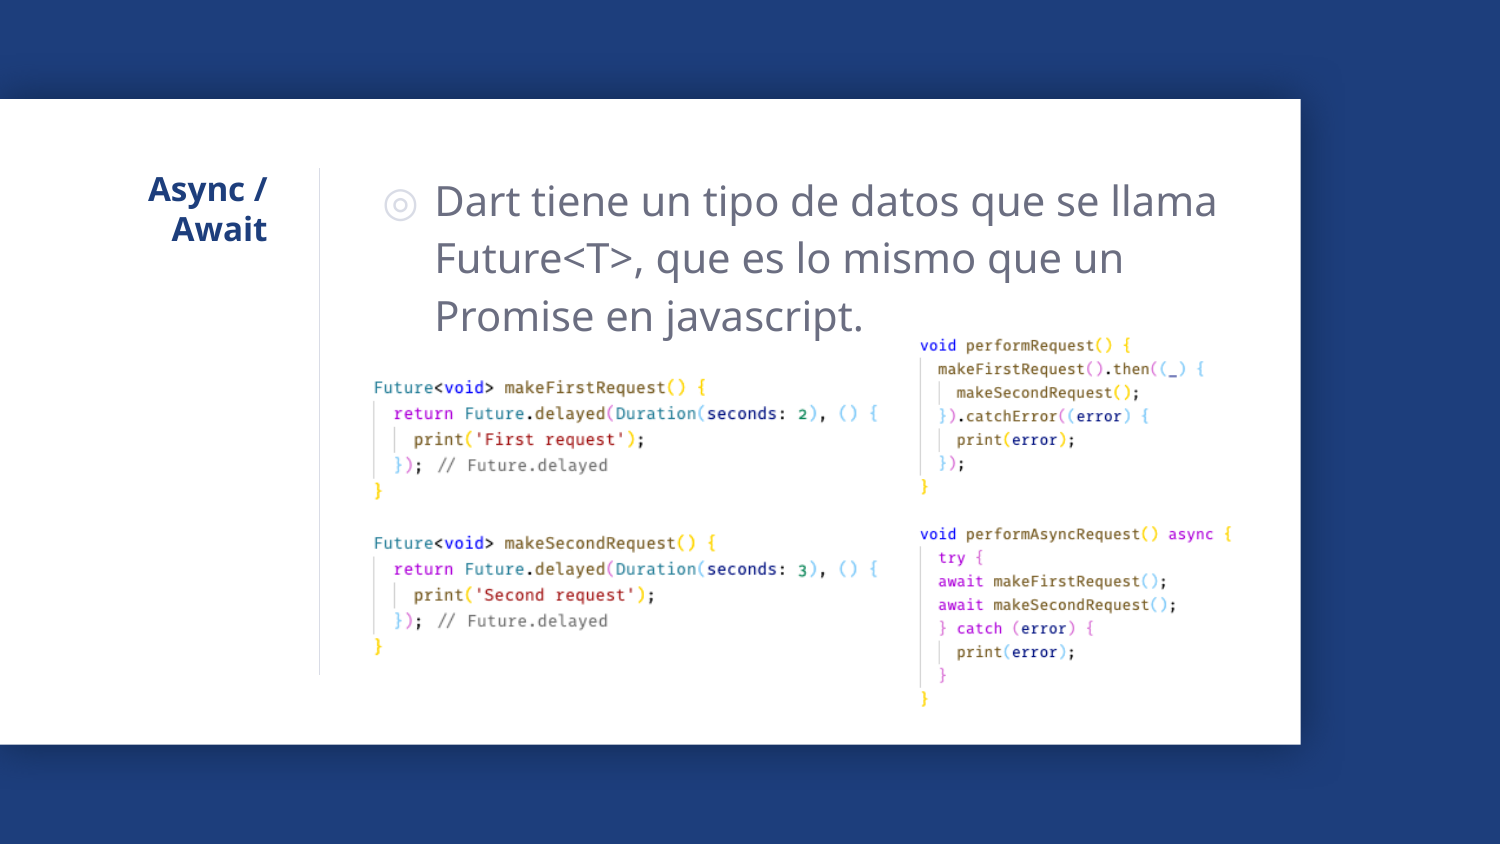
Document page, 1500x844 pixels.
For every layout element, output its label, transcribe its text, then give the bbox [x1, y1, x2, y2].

picture [913, 333, 1237, 716]
list Dart tiene un tipo de datos que se llama Future<T>, que es lo mismo que un Promise en javascript. [359, 168, 1237, 676]
title Async / Await [47, 168, 268, 676]
picture [359, 370, 894, 676]
